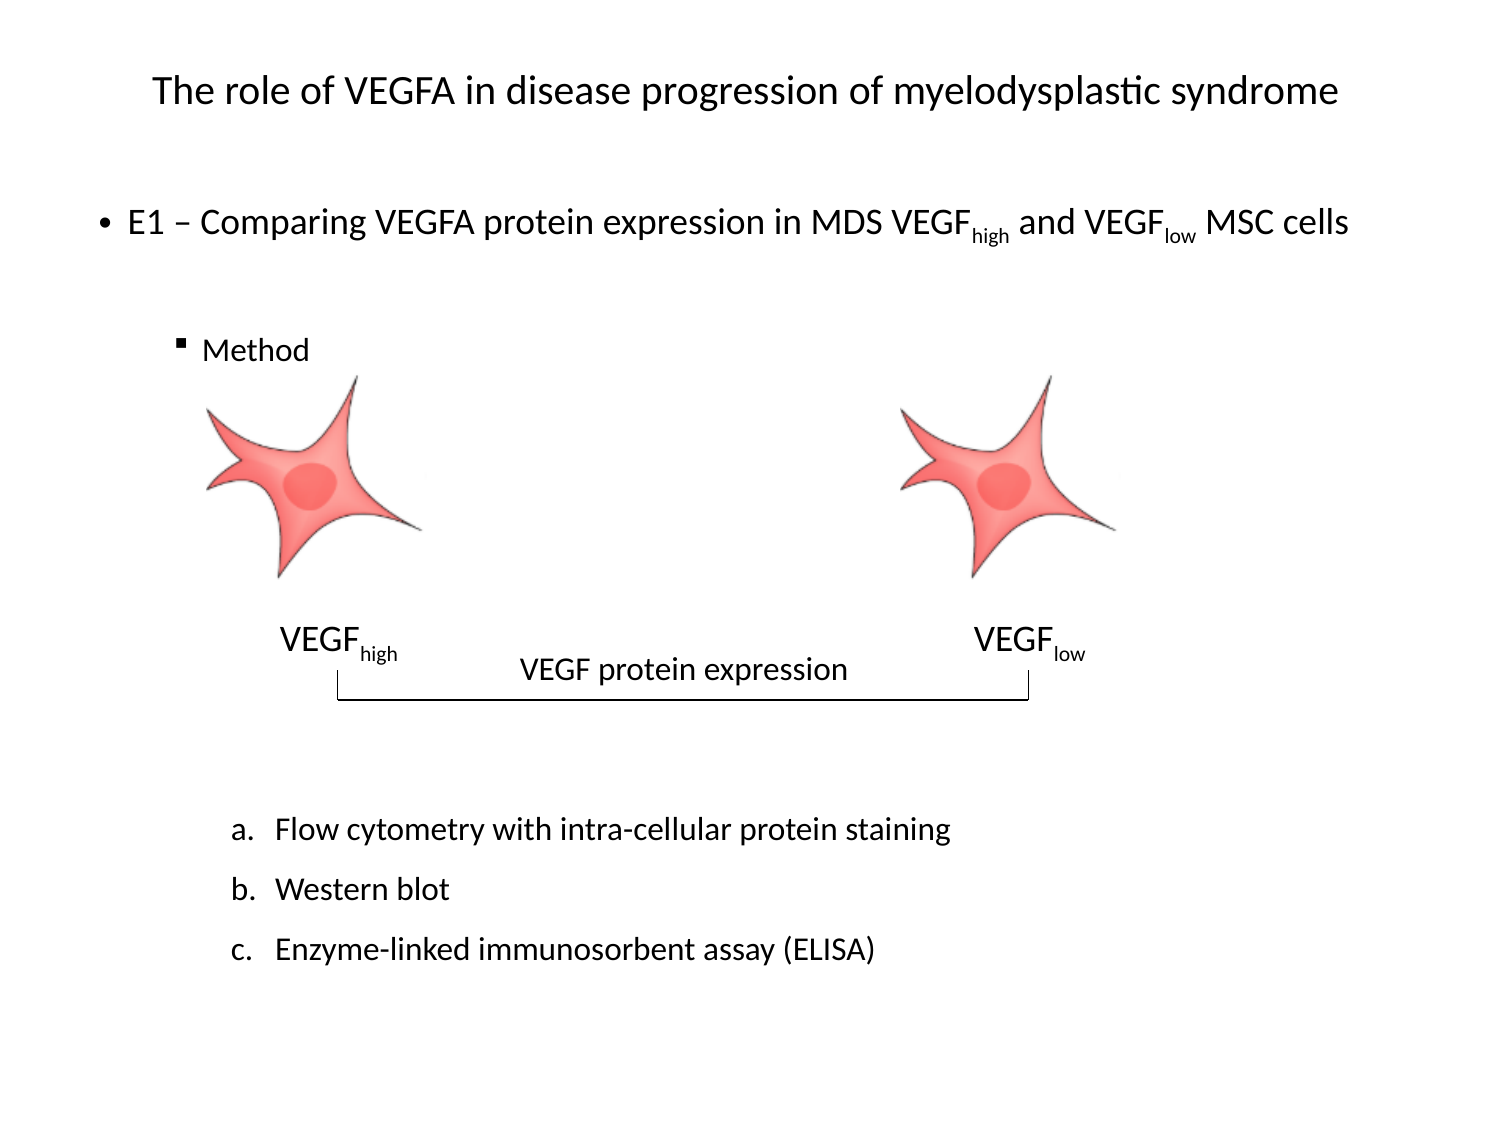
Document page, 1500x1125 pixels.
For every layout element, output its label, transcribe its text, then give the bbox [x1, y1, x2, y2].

text_box VEGFhigh [201, 606, 477, 673]
text_box The role of VEGFA in disease progression of myelodysplastic syndrome [45, 55, 1456, 121]
picture [900, 371, 1121, 586]
text_box VEGFlow [891, 606, 1168, 673]
text_box VEGF protein expression [479, 639, 890, 695]
picture [206, 371, 427, 586]
text_box E1 – Comparing VEGFA protein expression in MDS VEGFhigh and VEGFlow MSC cells Method Flow cytometry with intra-cellular protein staining Western blot Enzyme-linked immunosorbent assay (ELISA) [83, 164, 1418, 975]
